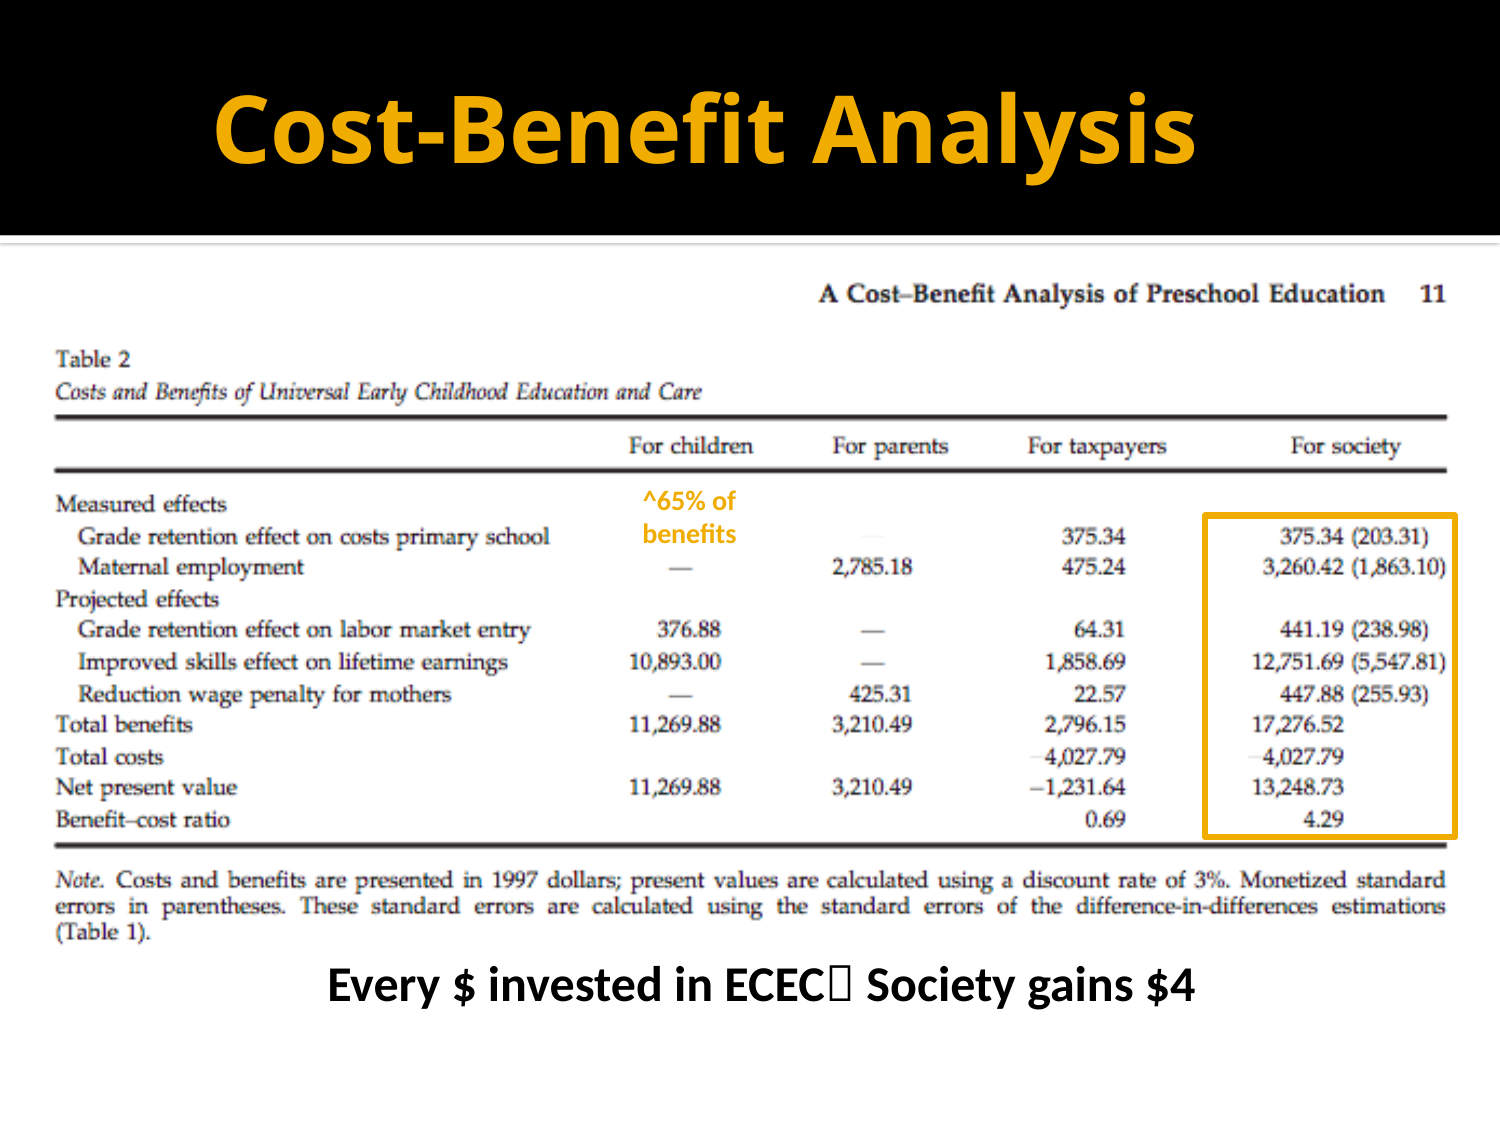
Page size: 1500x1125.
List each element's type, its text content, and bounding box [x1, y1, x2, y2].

text_box Every $ invested in ECEC Society gains $4 [312, 991, 1257, 1019]
title Cost-Benefit Analysis [196, 49, 1209, 204]
picture [31, 264, 1469, 982]
